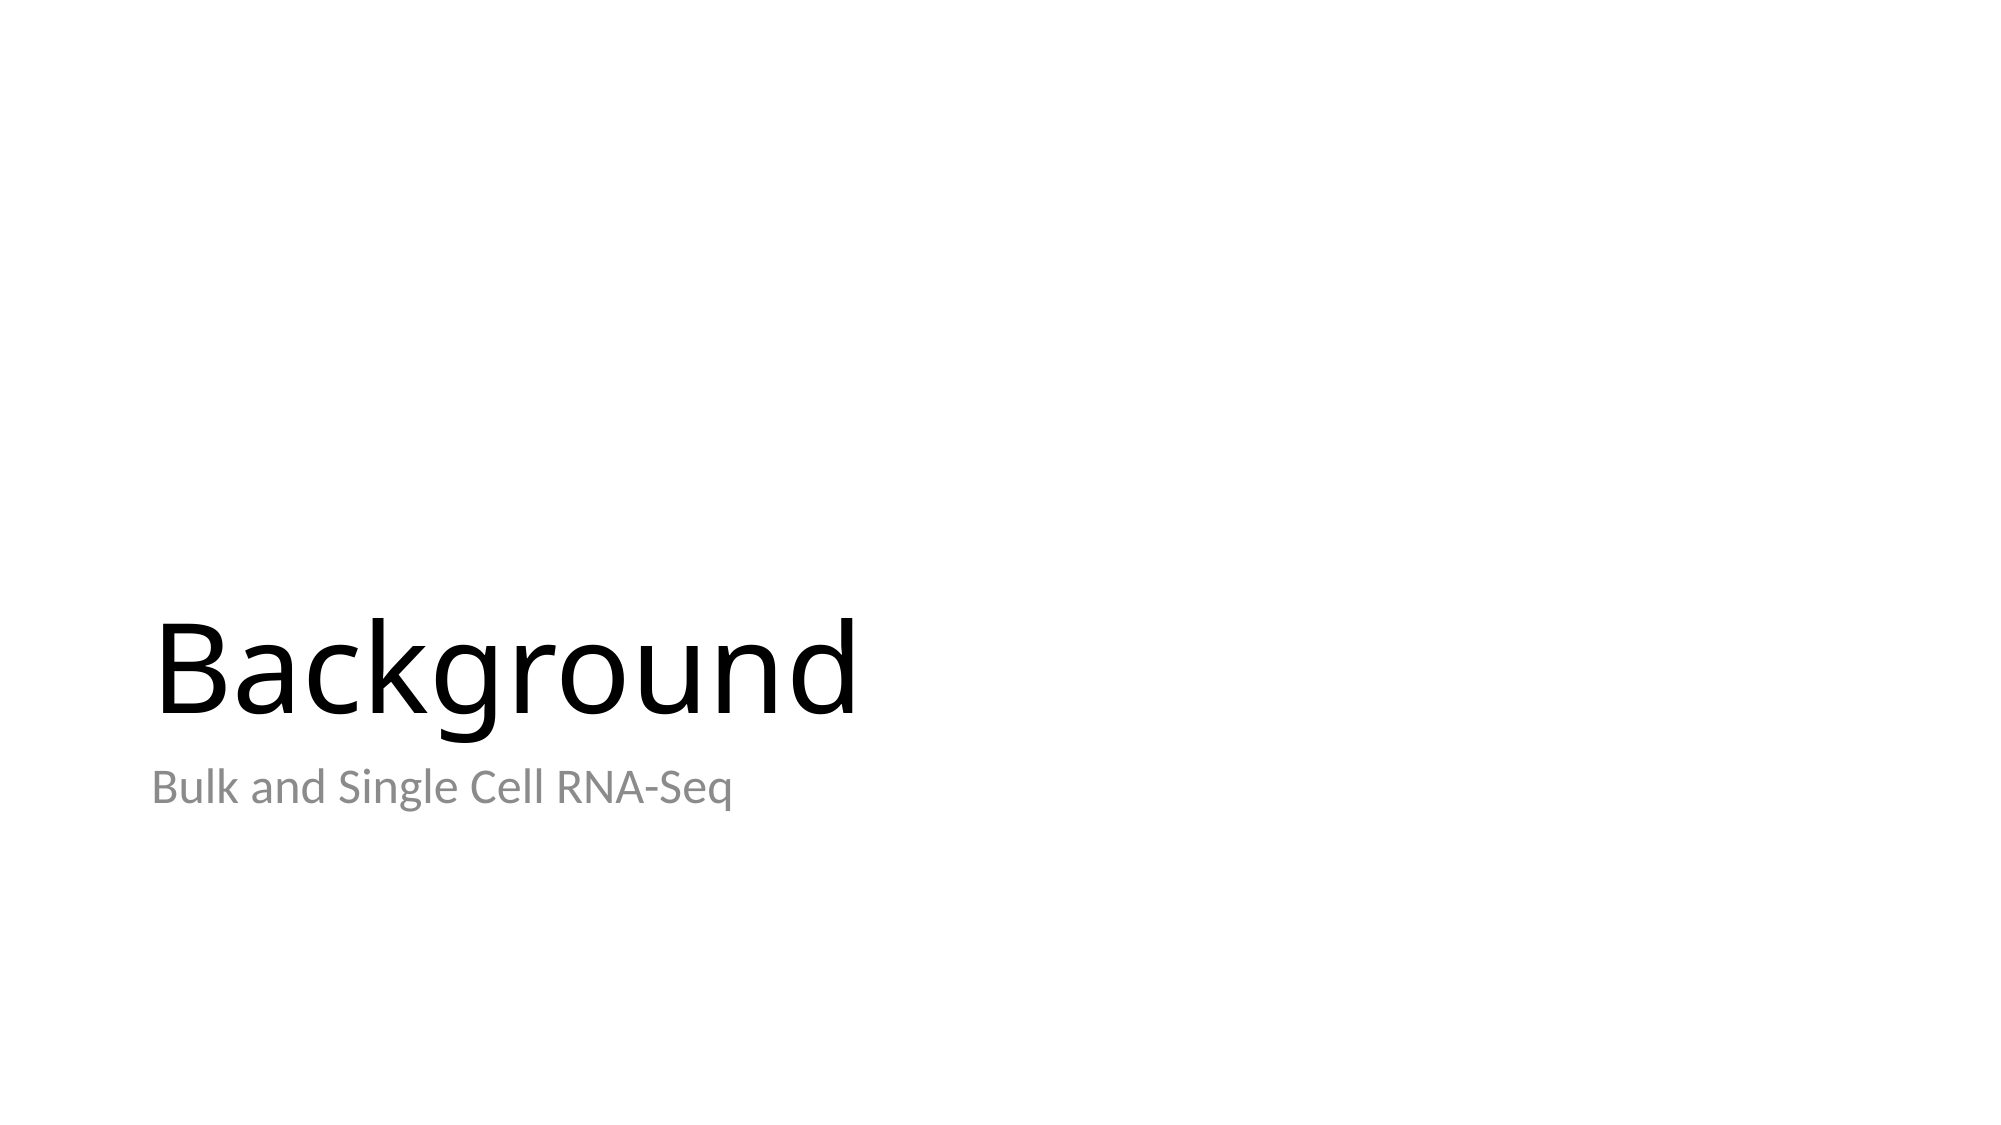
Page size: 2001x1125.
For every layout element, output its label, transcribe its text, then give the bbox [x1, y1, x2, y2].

title Background [136, 280, 1862, 749]
list Bulk and Single Cell RNA-Seq [136, 752, 1862, 999]
